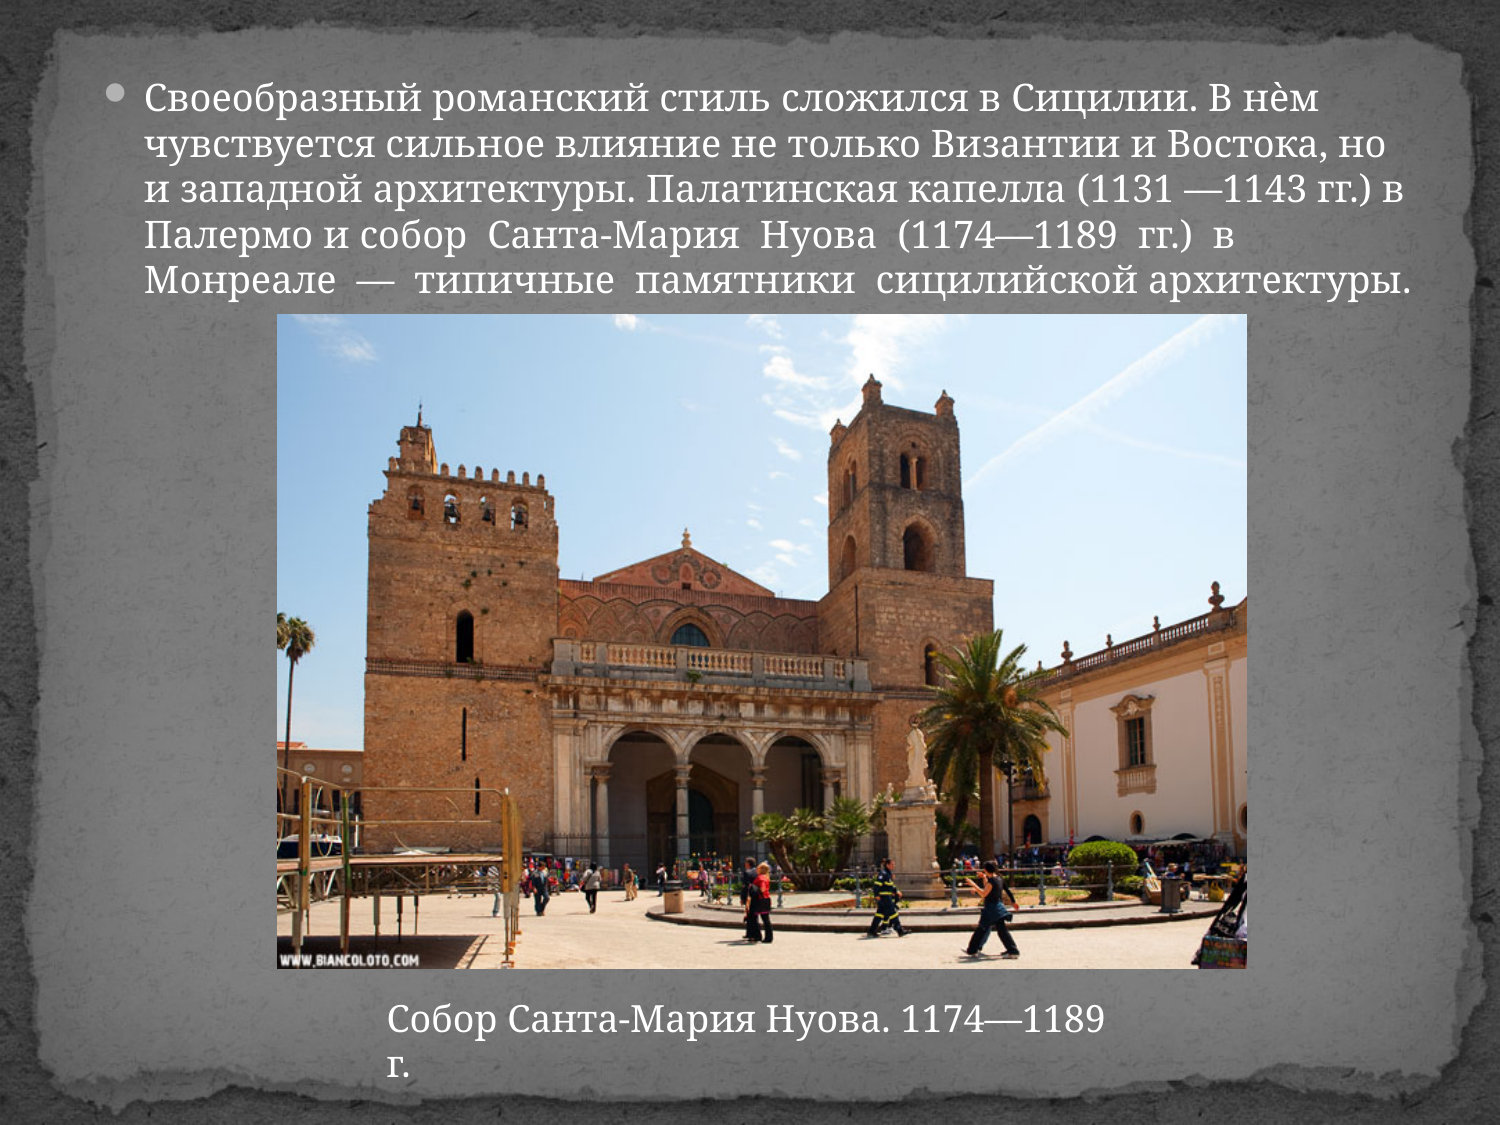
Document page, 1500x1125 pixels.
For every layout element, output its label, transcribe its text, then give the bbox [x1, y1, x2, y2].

picture [277, 314, 1247, 969]
list Своеобразный романский стиль сложился в Сицилии. В нѐм чувствуется сильное влияние не только Византии и Востока, но и западной архитектуры. Палатинская капелла (1131 —1143 гг.) в Палермо и собор Санта-Мария Нуова (1174—1189 гг.) в Монреале — типичные памятники сицилийской архитектуры. [88, 66, 1439, 315]
text_box Собор Санта-Мария Нуова. 1174—1189 г. [371, 987, 1122, 1093]
